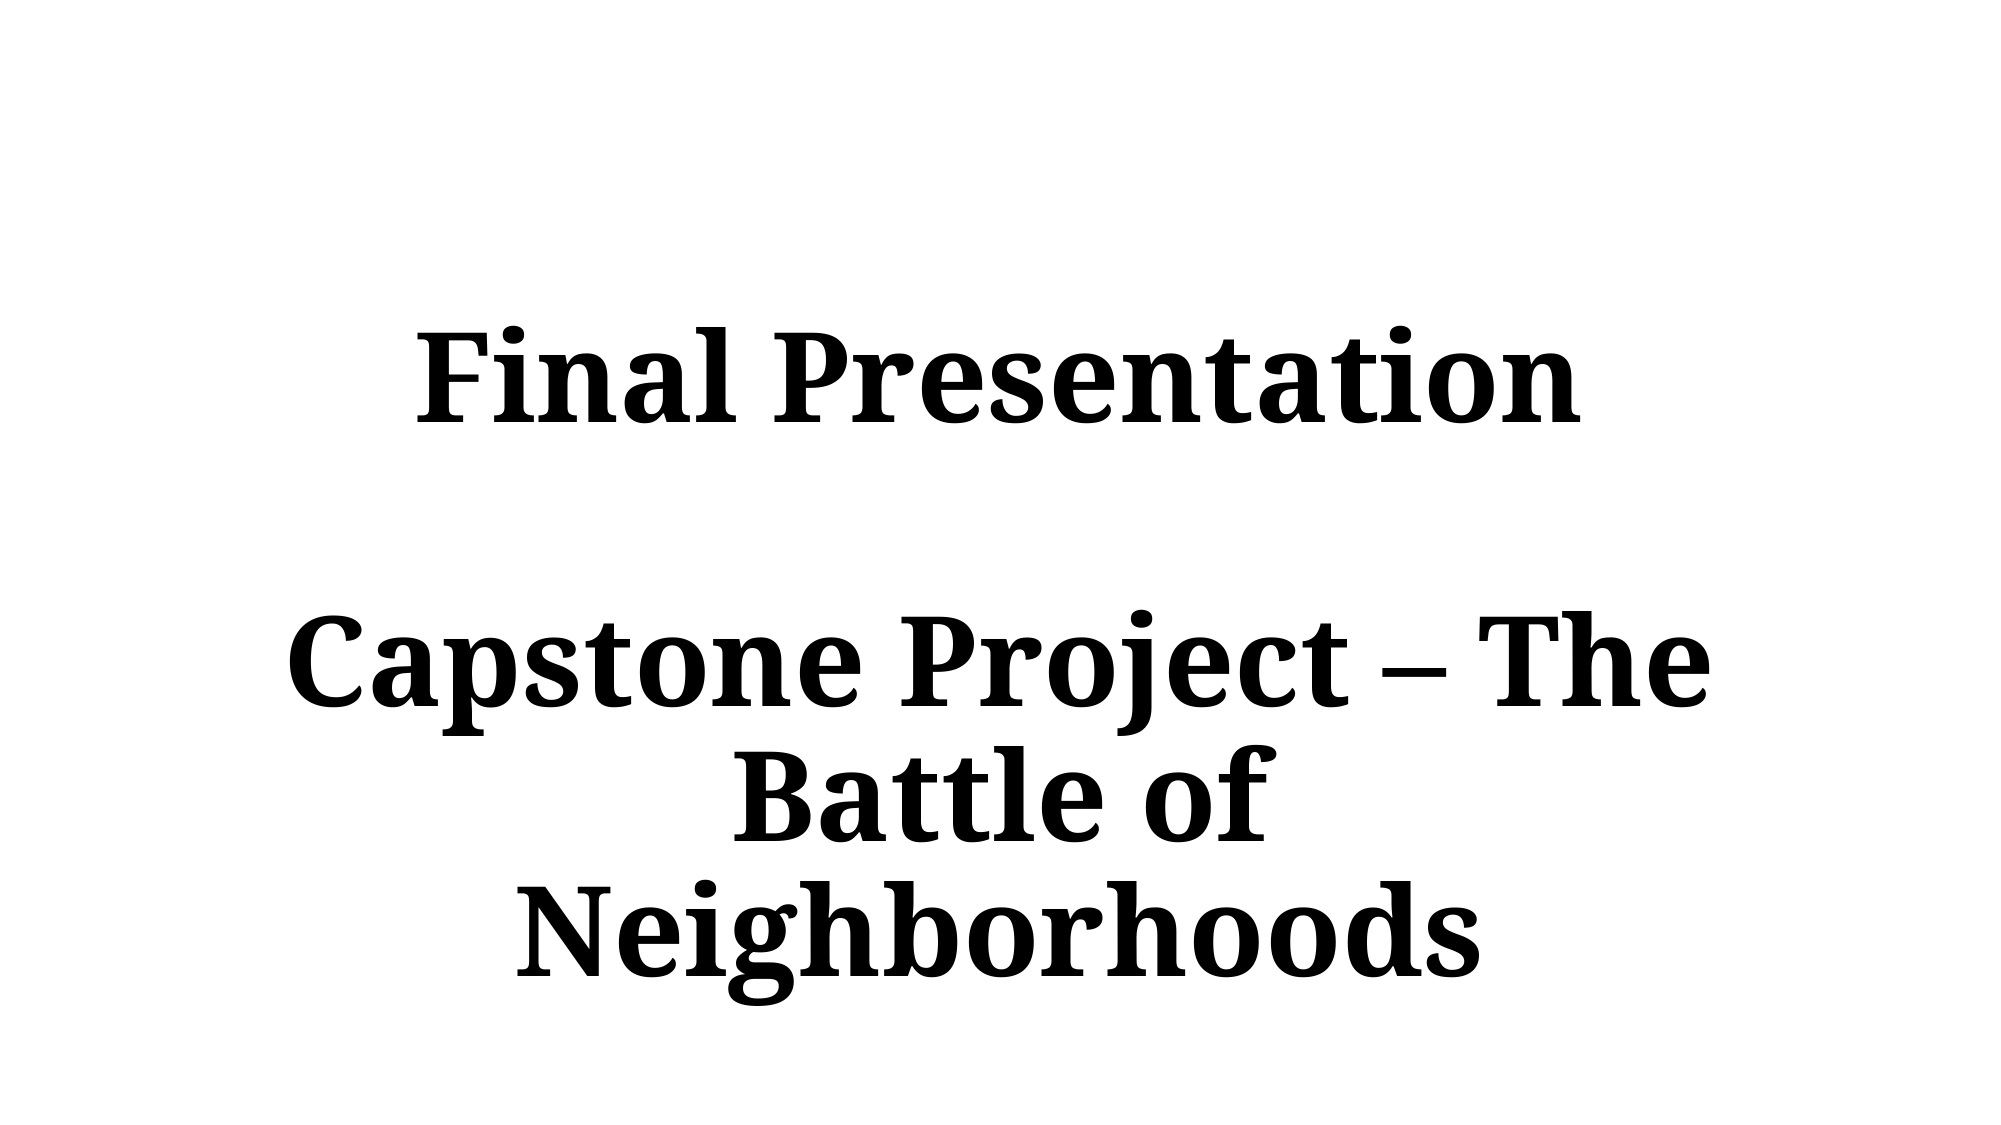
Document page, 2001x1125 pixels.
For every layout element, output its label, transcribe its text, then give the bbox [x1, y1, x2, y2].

title Final Presentation [249, 184, 1750, 457]
subtitle Capstone Project – The Battle of Neighborhoods [249, 590, 1750, 863]
